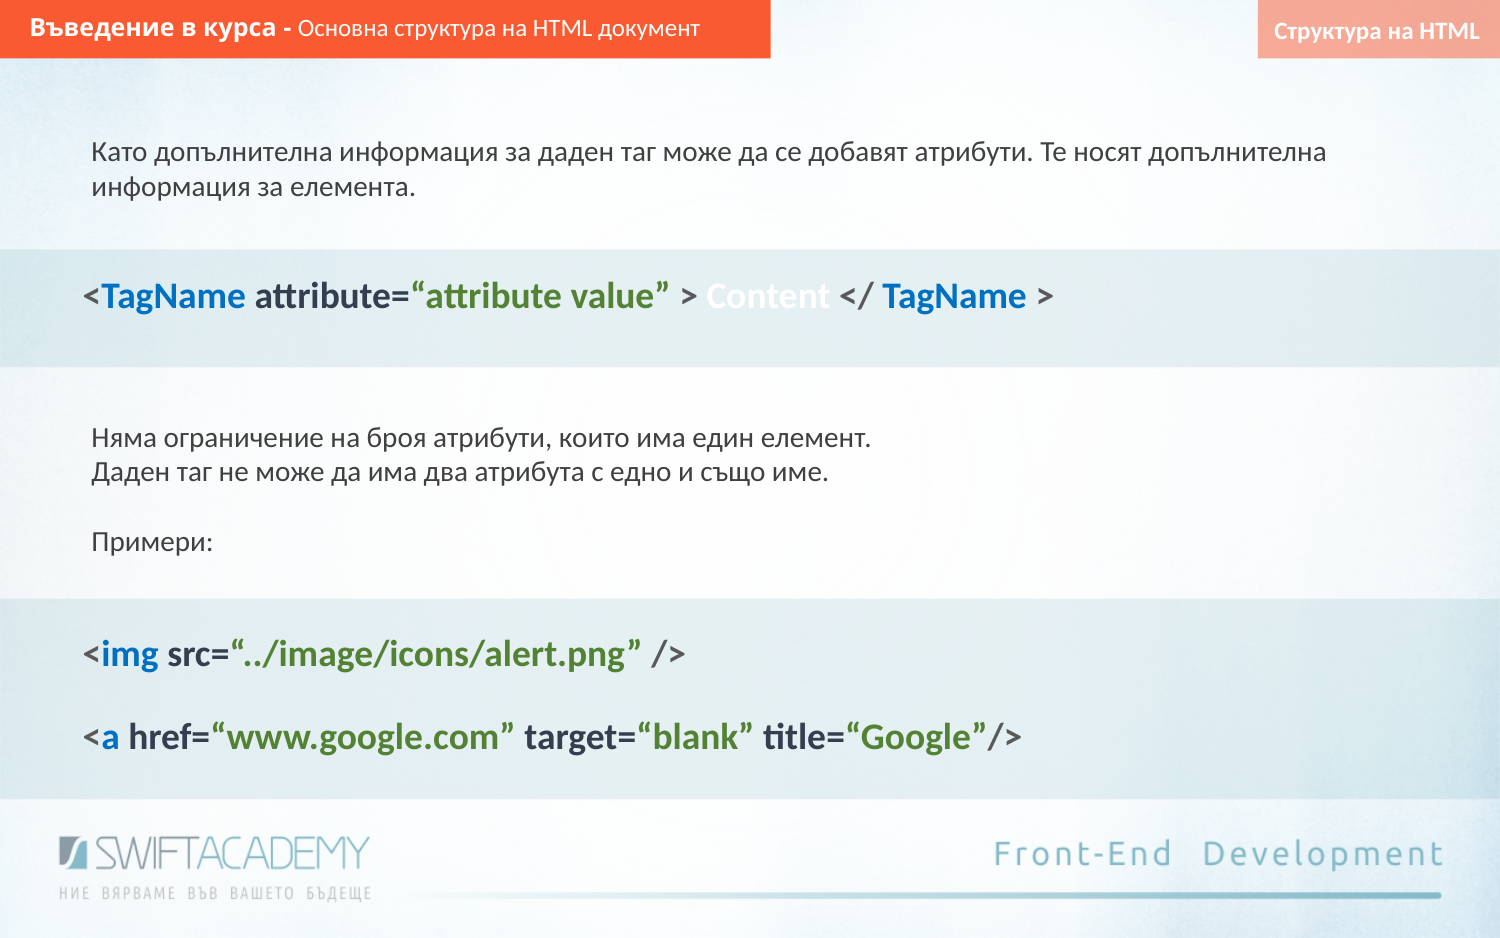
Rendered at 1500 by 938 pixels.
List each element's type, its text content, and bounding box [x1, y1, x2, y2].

text_box Като допълнителна информация за даден таг може да се добавят атрибути. Те носят допълнителна информация за елемента. [76, 124, 1436, 210]
text_box <a href=“www.google.com” target=“blank” title=“Google”/> [67, 704, 1093, 765]
text_box <img src=“../image/icons/alert.png” /> [67, 621, 703, 682]
text_box Въведение в курса - Основна структура на HTML документ [14, 4, 786, 49]
text_box [0, 598, 1500, 800]
text_box Няма ограничение на броя атрибути, които има един елемент. Даден таг не може да има два атрибута с едно и също име. Примери: [76, 410, 1437, 565]
text_box Структура на HTML [1257, 7, 1495, 53]
text_box [0, 0, 772, 59]
text_box <TagName attribute=“attribute value” > Content </ TagName > [67, 263, 1128, 323]
text_box [1257, 0, 1500, 59]
text_box [0, 248, 1500, 368]
